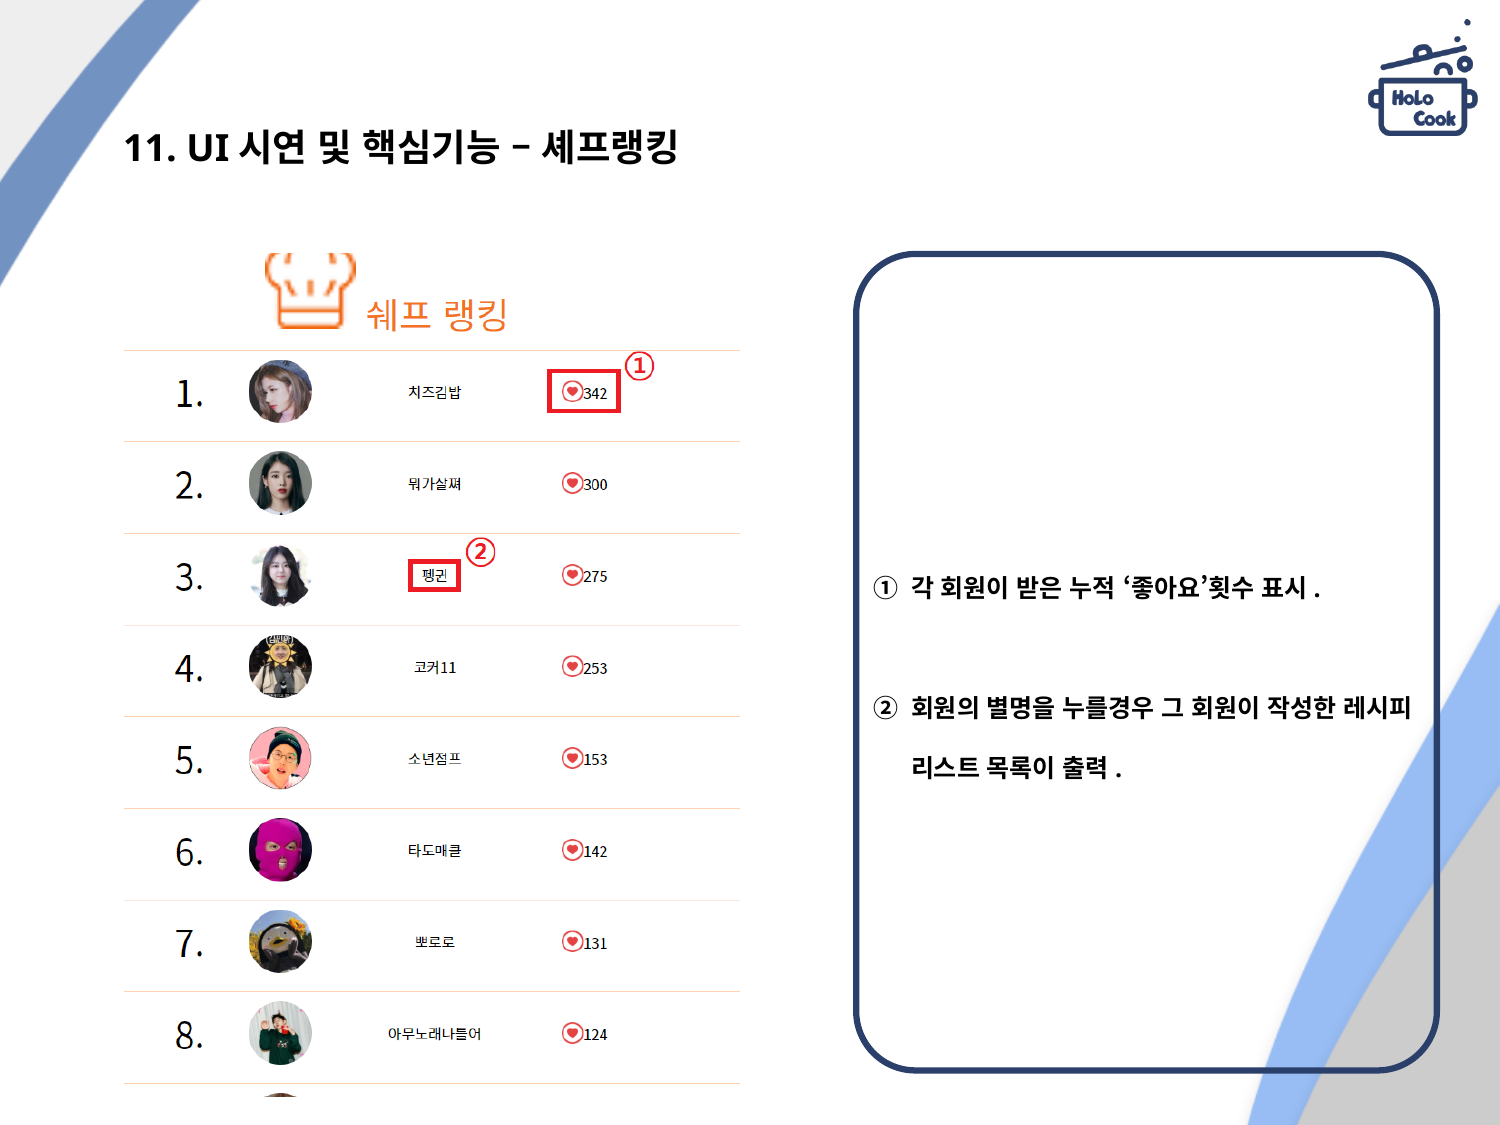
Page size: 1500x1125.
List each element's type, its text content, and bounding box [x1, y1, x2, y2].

title 11. UI시연 및 핵심기능 – 셰프랭킹 [108, 107, 1434, 185]
text_box 각 회원이 받은 누적 ‘좋아요’횟수 표시. 회원의 별명을 누를경우 그 회원이 작성한 레시피 리스트 목록이 출력. [854, 251, 1439, 1073]
picture [1364, 19, 1481, 136]
picture [0, 0, 741, 1098]
picture [1178, 600, 1500, 1125]
